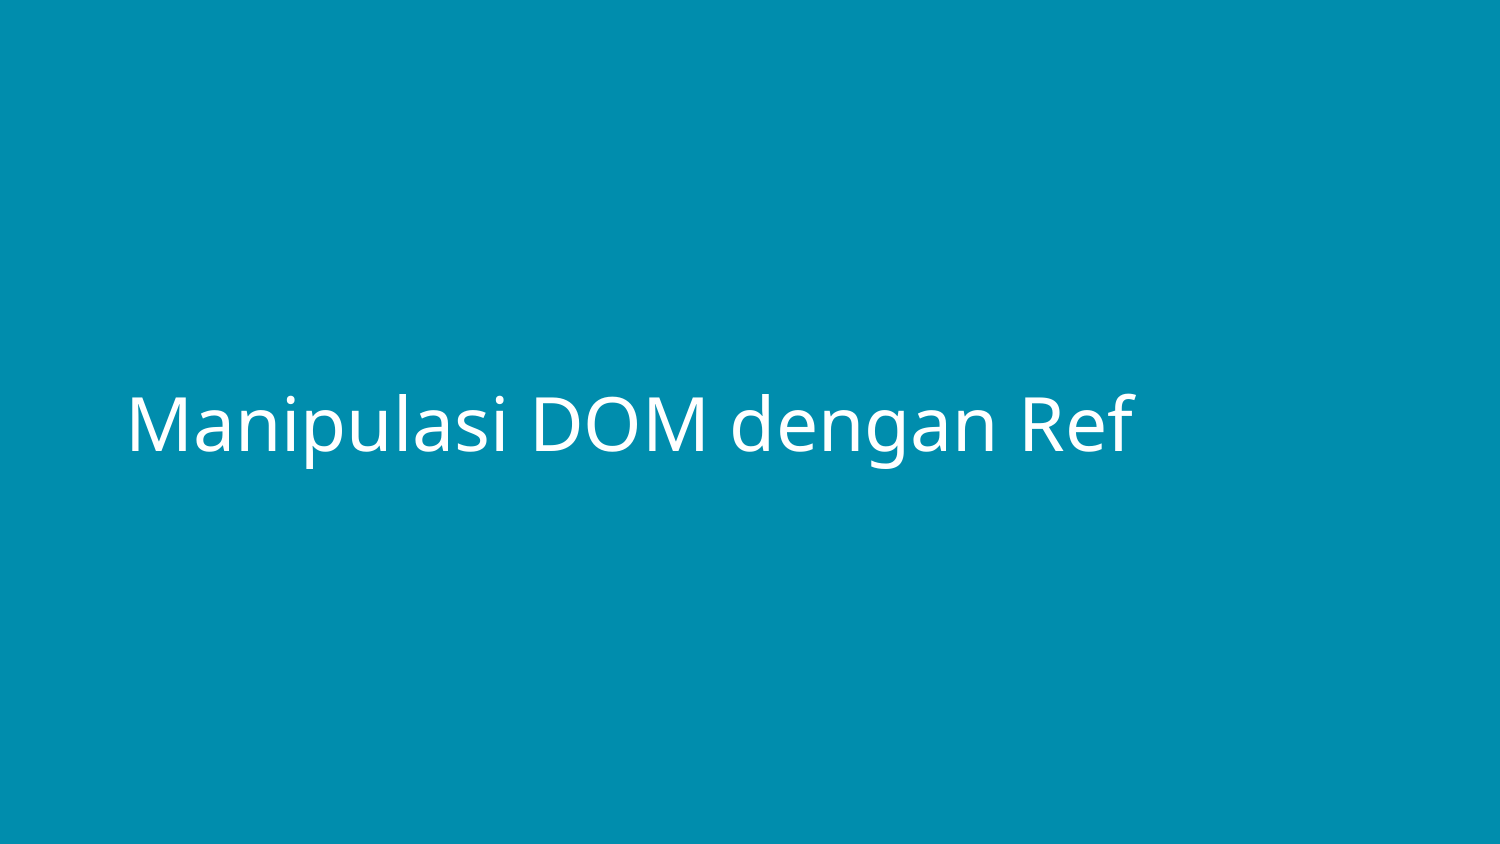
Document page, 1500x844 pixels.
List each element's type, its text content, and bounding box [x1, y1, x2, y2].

title Manipulasi DOM dengan Ref [110, 351, 1399, 493]
